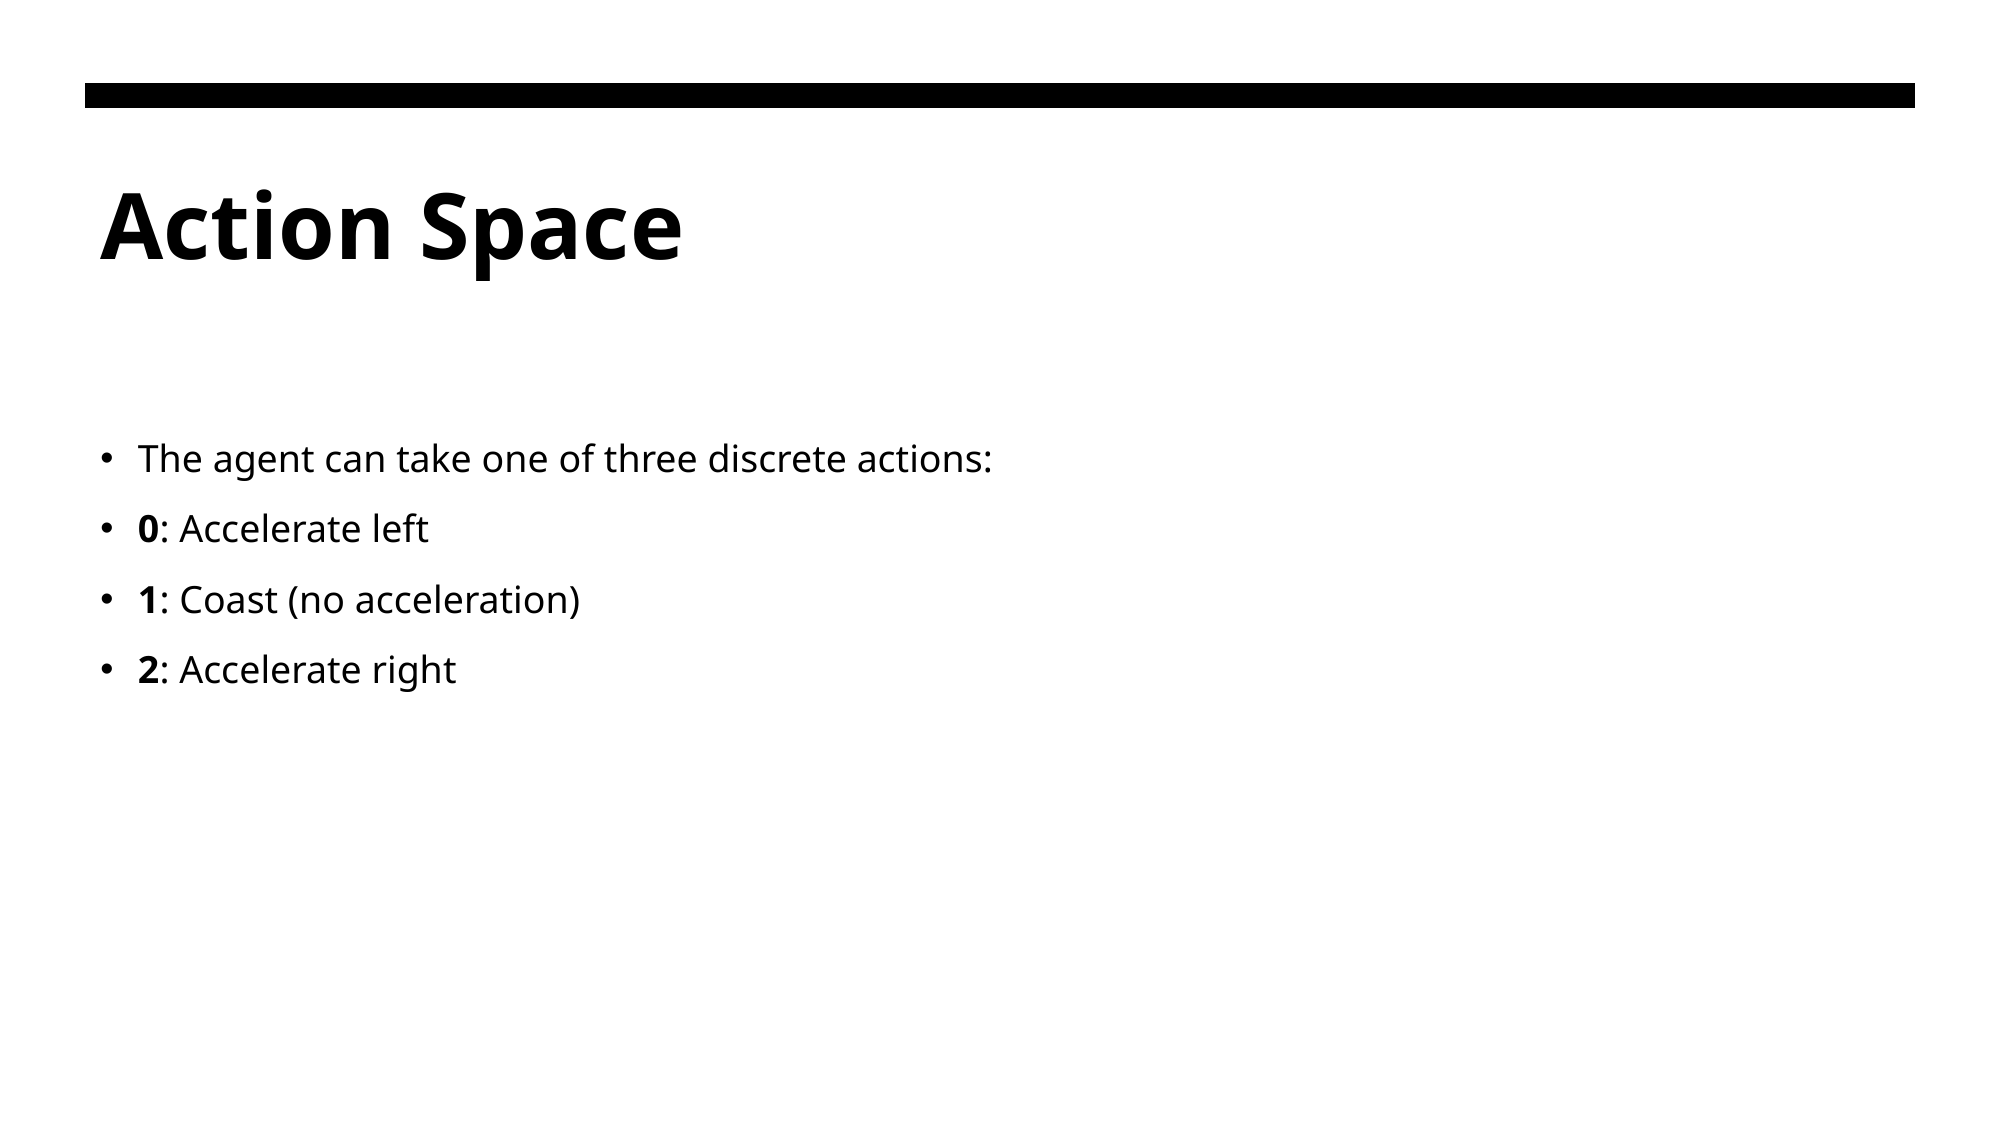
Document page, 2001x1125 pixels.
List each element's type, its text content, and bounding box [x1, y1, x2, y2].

title Action Space [85, 160, 1916, 401]
list The agent can take one of three discrete actions: 0: Accelerate left 1: Coast (no acceleration) 2: Accelerate right [85, 423, 1916, 1041]
